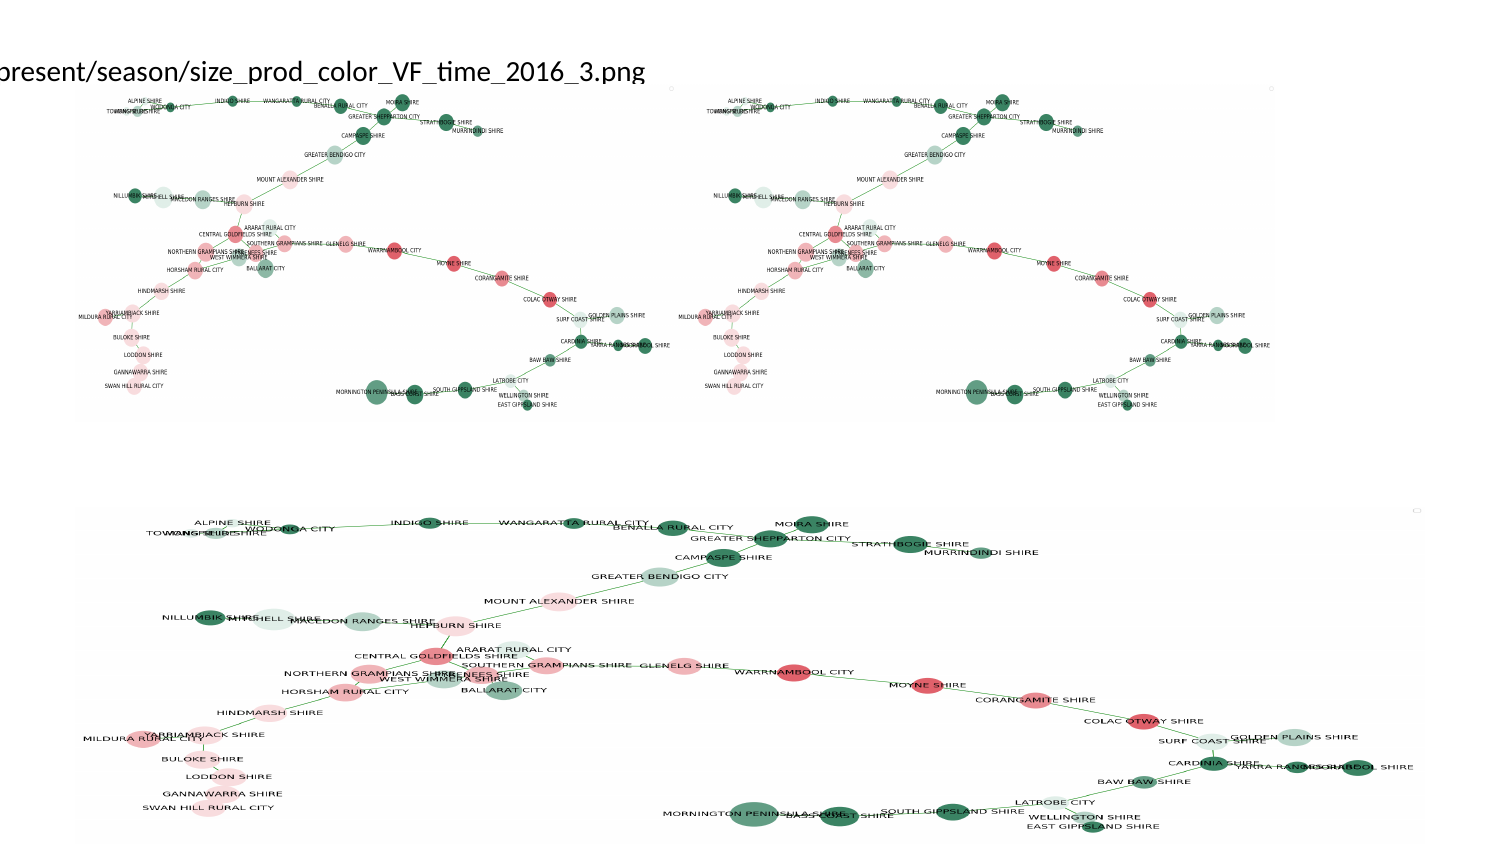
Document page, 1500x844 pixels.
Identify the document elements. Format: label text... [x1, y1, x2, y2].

picture [74, 84, 1276, 423]
picture [74, 506, 1426, 844]
text_box /mnt/y/Code/Analysis/graph/Graph_figures/VIC_LGA/present/season/size_prod_color_VF_time_2016_3.png [0, 0, 661, 95]
